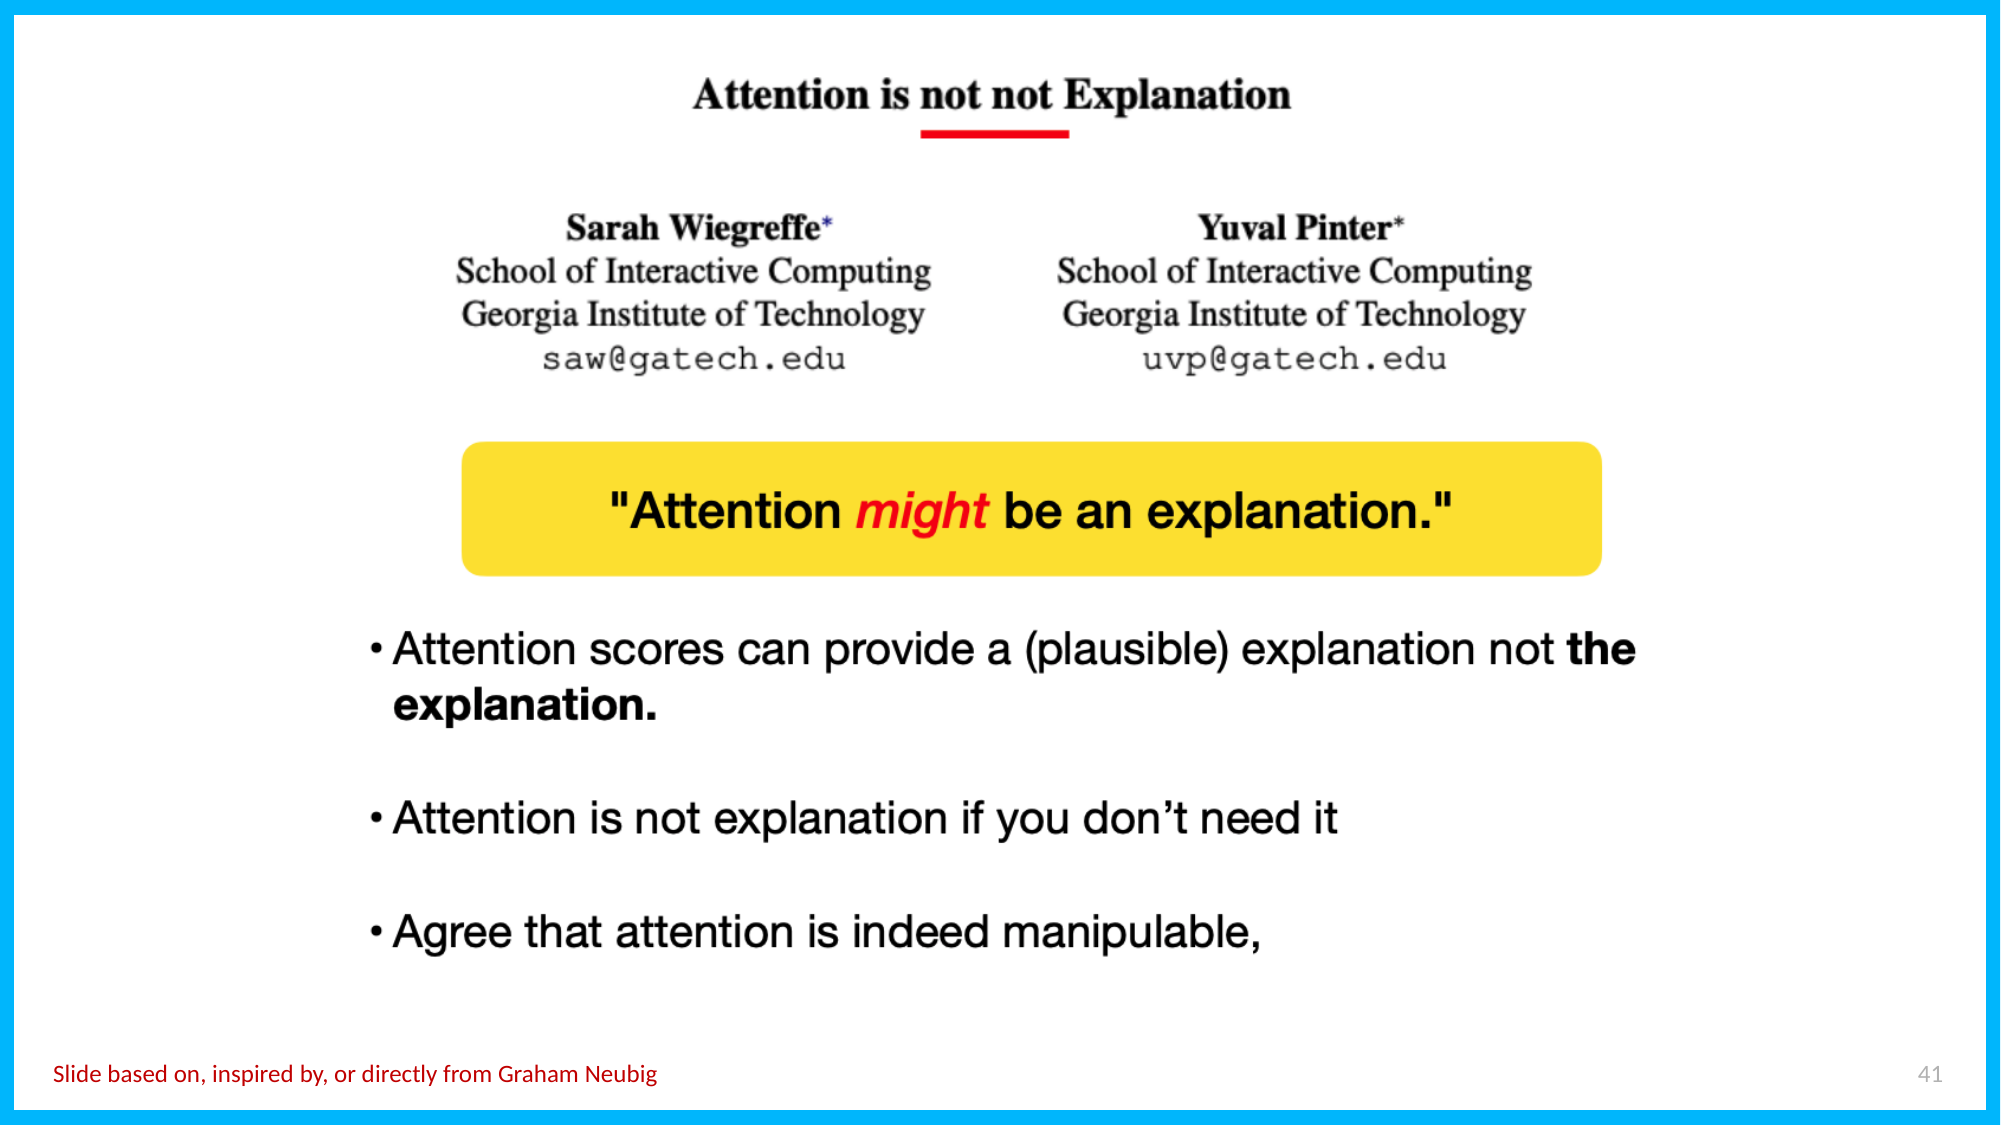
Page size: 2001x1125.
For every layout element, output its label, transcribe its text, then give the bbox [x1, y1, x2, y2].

picture [360, 431, 1640, 965]
picture [440, 65, 1560, 396]
text_box Slide based on, inspired by, or directly from Graham Neubig [38, 1049, 1000, 1095]
slide_number 41 [1508, 1042, 1959, 1103]
